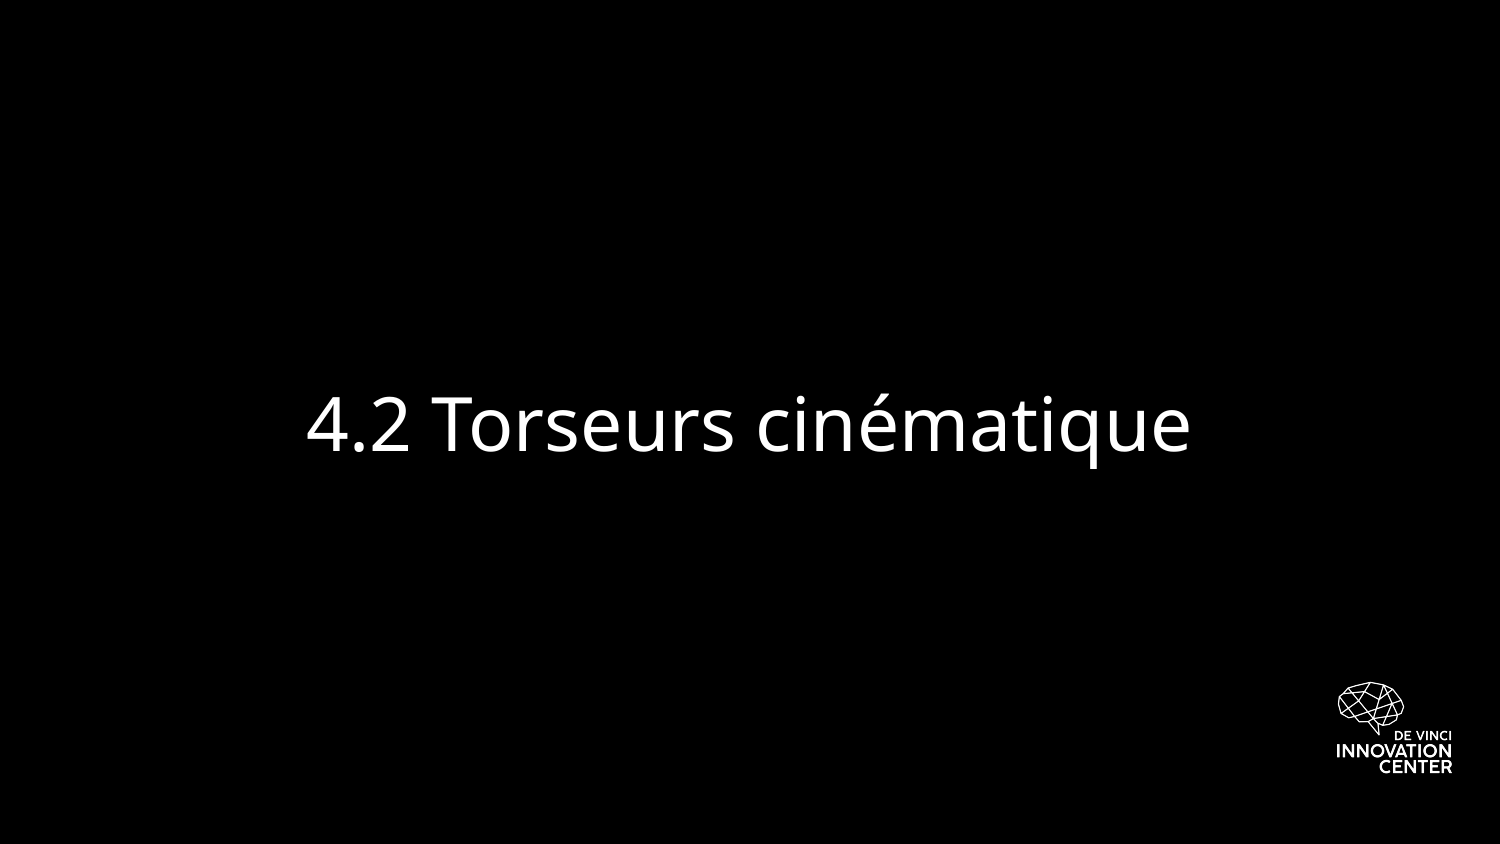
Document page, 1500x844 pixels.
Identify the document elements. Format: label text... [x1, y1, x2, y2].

title 4.2 Torseurs cinématique [51, 352, 1449, 491]
picture [1320, 656, 1471, 807]
